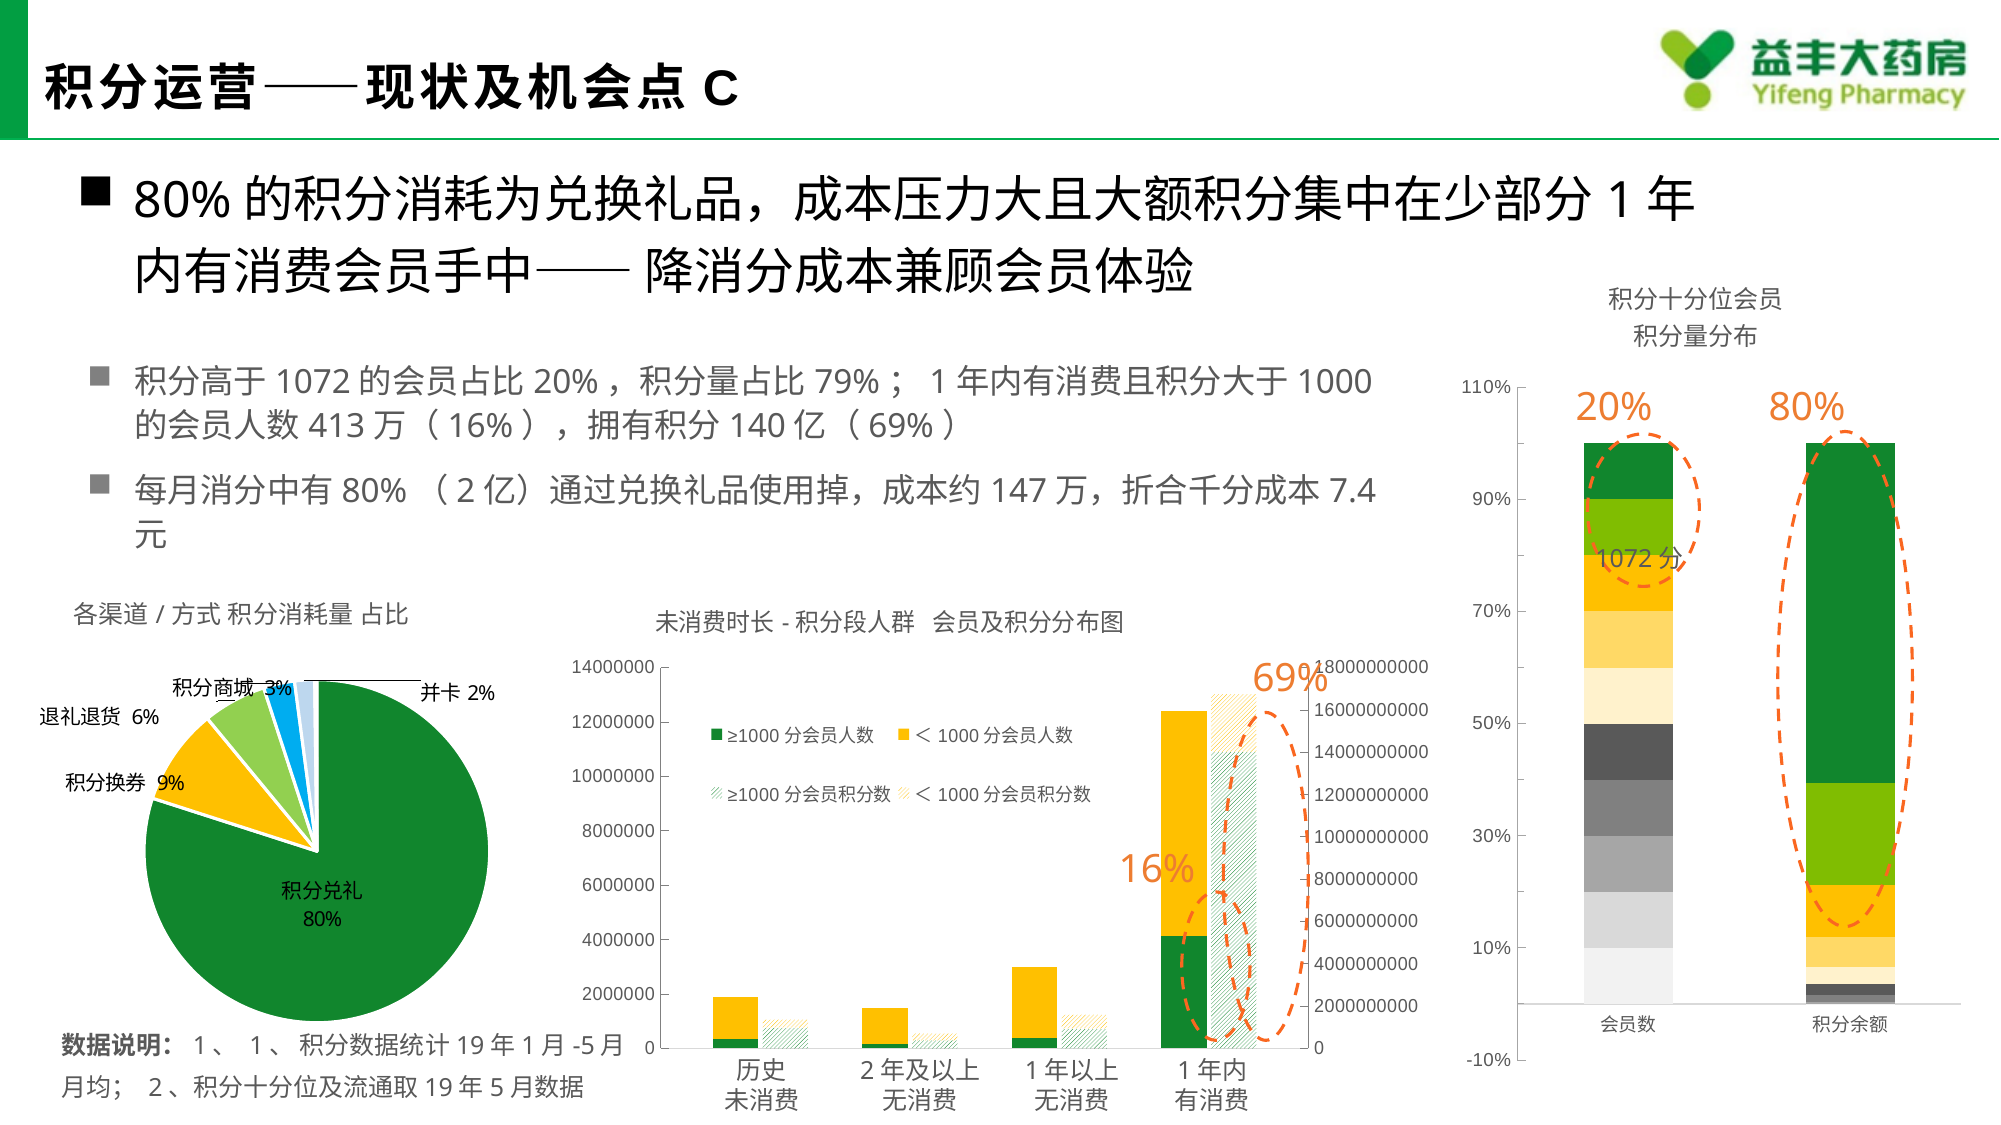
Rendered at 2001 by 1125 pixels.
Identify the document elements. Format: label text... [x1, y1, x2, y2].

text_box 80%的积分消耗为兑换礼品，成本压力大且大额积分集中在少部分1年内有消费会员手中—— 降消分成本兼顾会员体验 [62, 148, 1745, 308]
picture [1640, 11, 1991, 127]
text_box [707, 454, 1267, 521]
chart [1451, 244, 1972, 1088]
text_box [675, 1047, 1289, 1123]
text_box 积分高于1072的会员占比20%，积分量占比79%；1年内有消费且积分大于1000的会员人数413万（16%），拥有积分140亿（69%） 每月消分中有80%（2亿）通过兑换礼品使用掉，成本约147万，折合千分成本7.4元 [67, 346, 1430, 521]
text_box 数据说明：1、 1、 积分数据统计19年1月-5月月均； 2、积分十分位及流通取19年5月数据 [47, 1055, 566, 1109]
chart [12, 521, 1434, 1125]
title 积分运营——现状及机会点C [27, 32, 911, 139]
